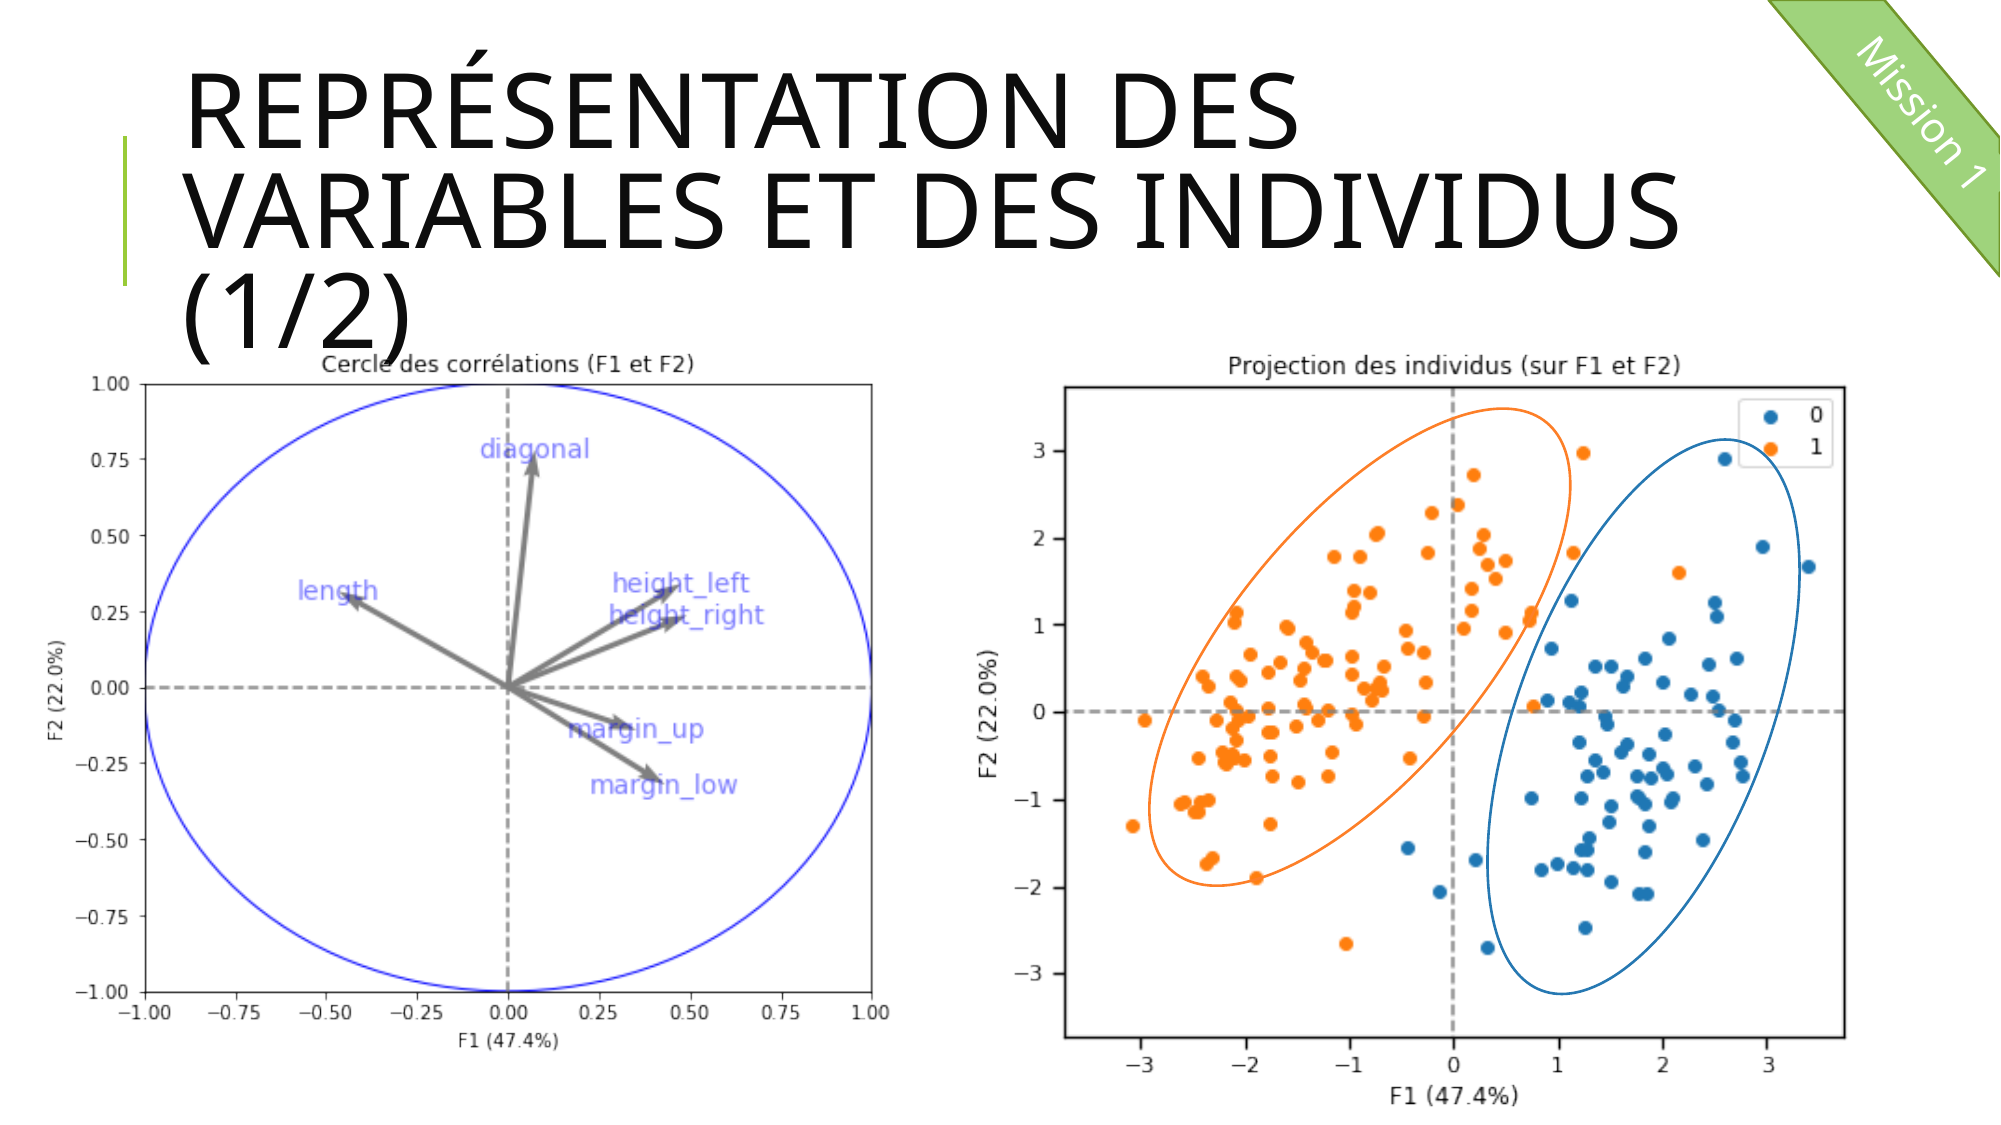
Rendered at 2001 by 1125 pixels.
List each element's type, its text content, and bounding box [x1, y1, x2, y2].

picture [35, 341, 906, 1063]
picture [964, 341, 1869, 1125]
title représentation des variables et DES INDIVIDUS (1/2) [168, 96, 1763, 342]
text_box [1768, 0, 2000, 277]
